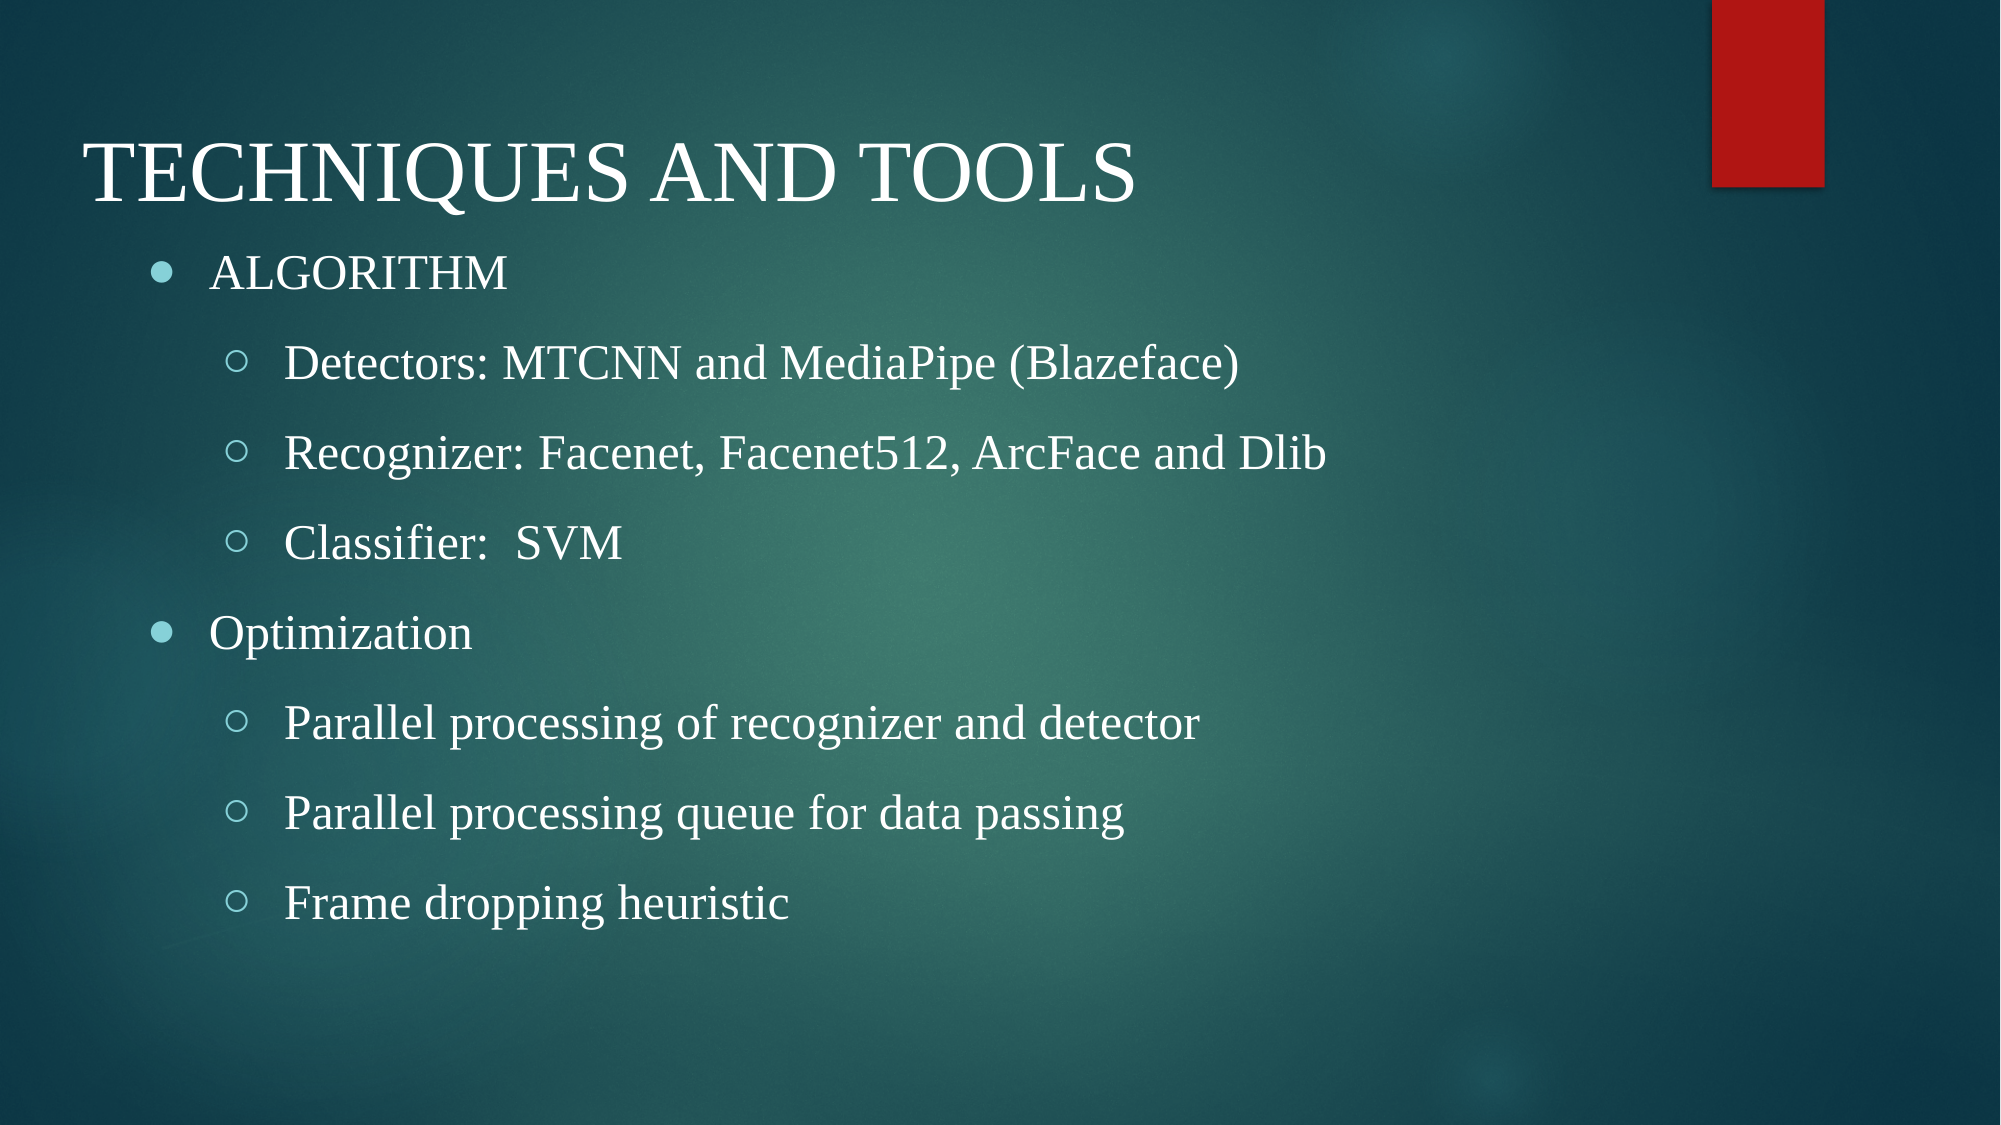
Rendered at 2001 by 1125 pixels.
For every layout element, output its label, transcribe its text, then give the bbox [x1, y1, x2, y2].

list ALGORITHM Detectors: MTCNN and MediaPipe (Blazeface) Recognizer: Facenet, Facenet512, ArcFace and Dlib Classifier: SVM Optimization Parallel processing of recognizer and detector Parallel processing queue for data passing Frame dropping heuristic [119, 202, 1983, 1068]
title TECHNIQUES AND TOOLS [68, 54, 1353, 203]
picture [0, 0, 2001, 1125]
